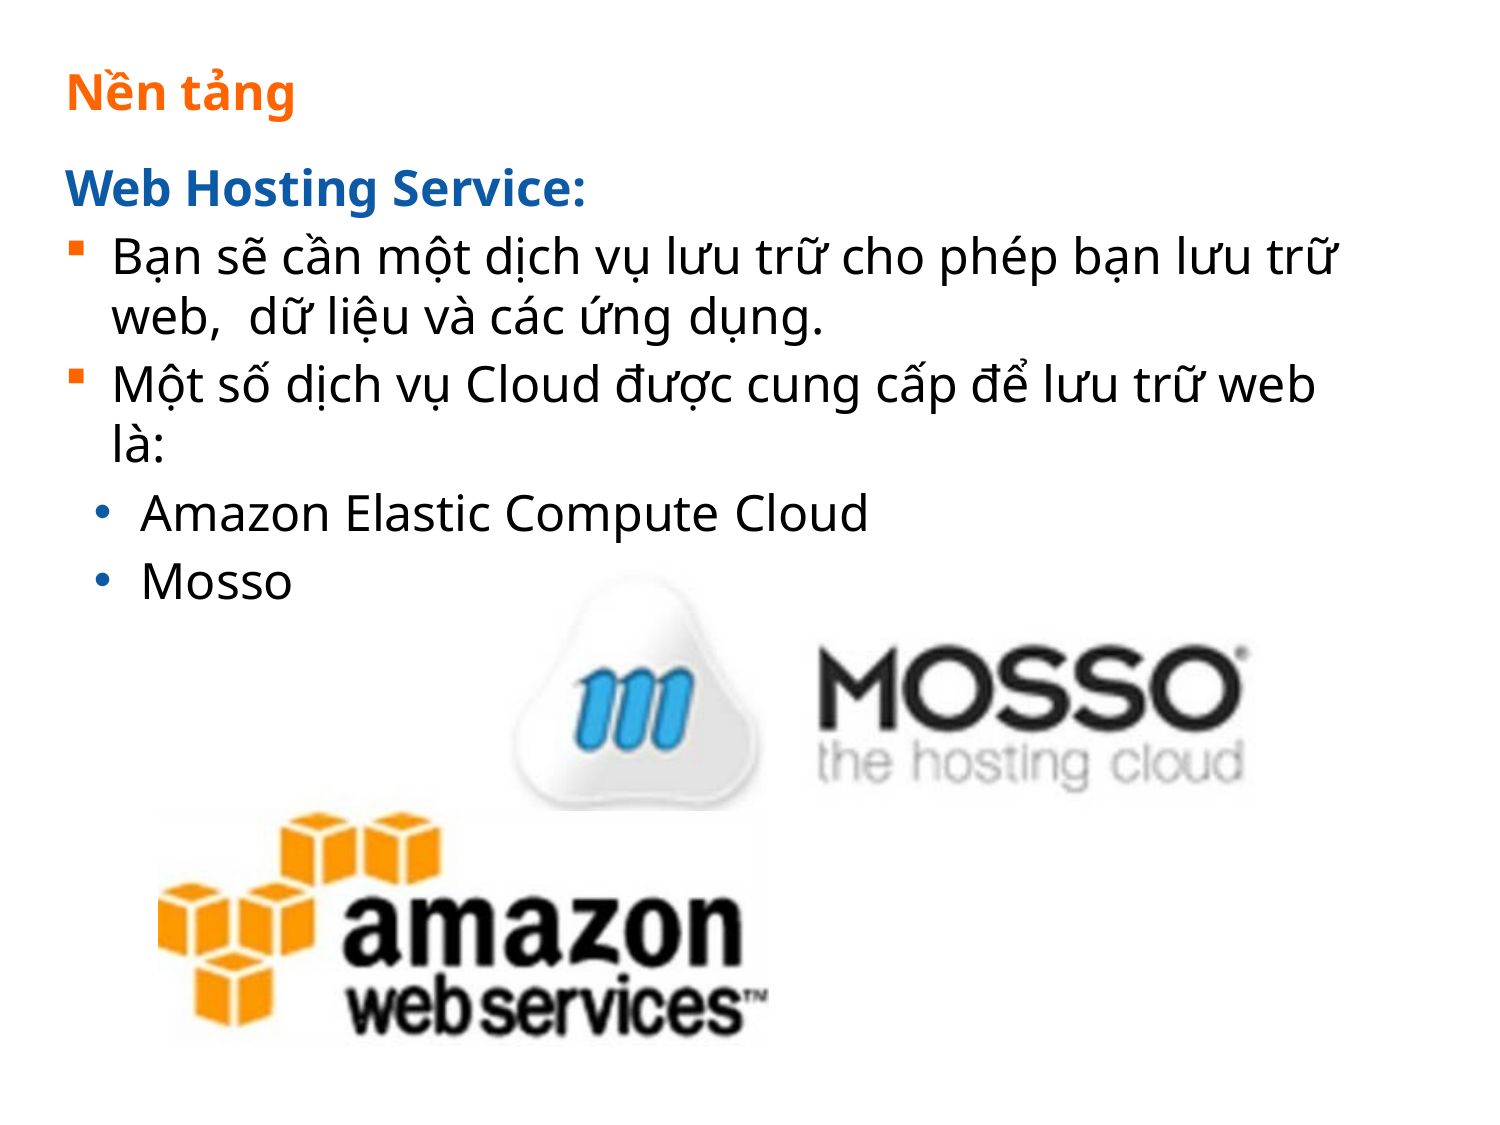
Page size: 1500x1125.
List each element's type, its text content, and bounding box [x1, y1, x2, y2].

text_box Nền tảng Web Hosting Service: Bạn sẽ cần một dịch vụ lưu trữ cho phép bạn lưu trữ web, dữ liệu và các ứng dụng. Một số dịch vụ Cloud được cung cấp để lưu trữ web là: Amazon Elastic Compute Cloud Mosso [62, 23, 1384, 610]
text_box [157, 563, 1260, 1047]
